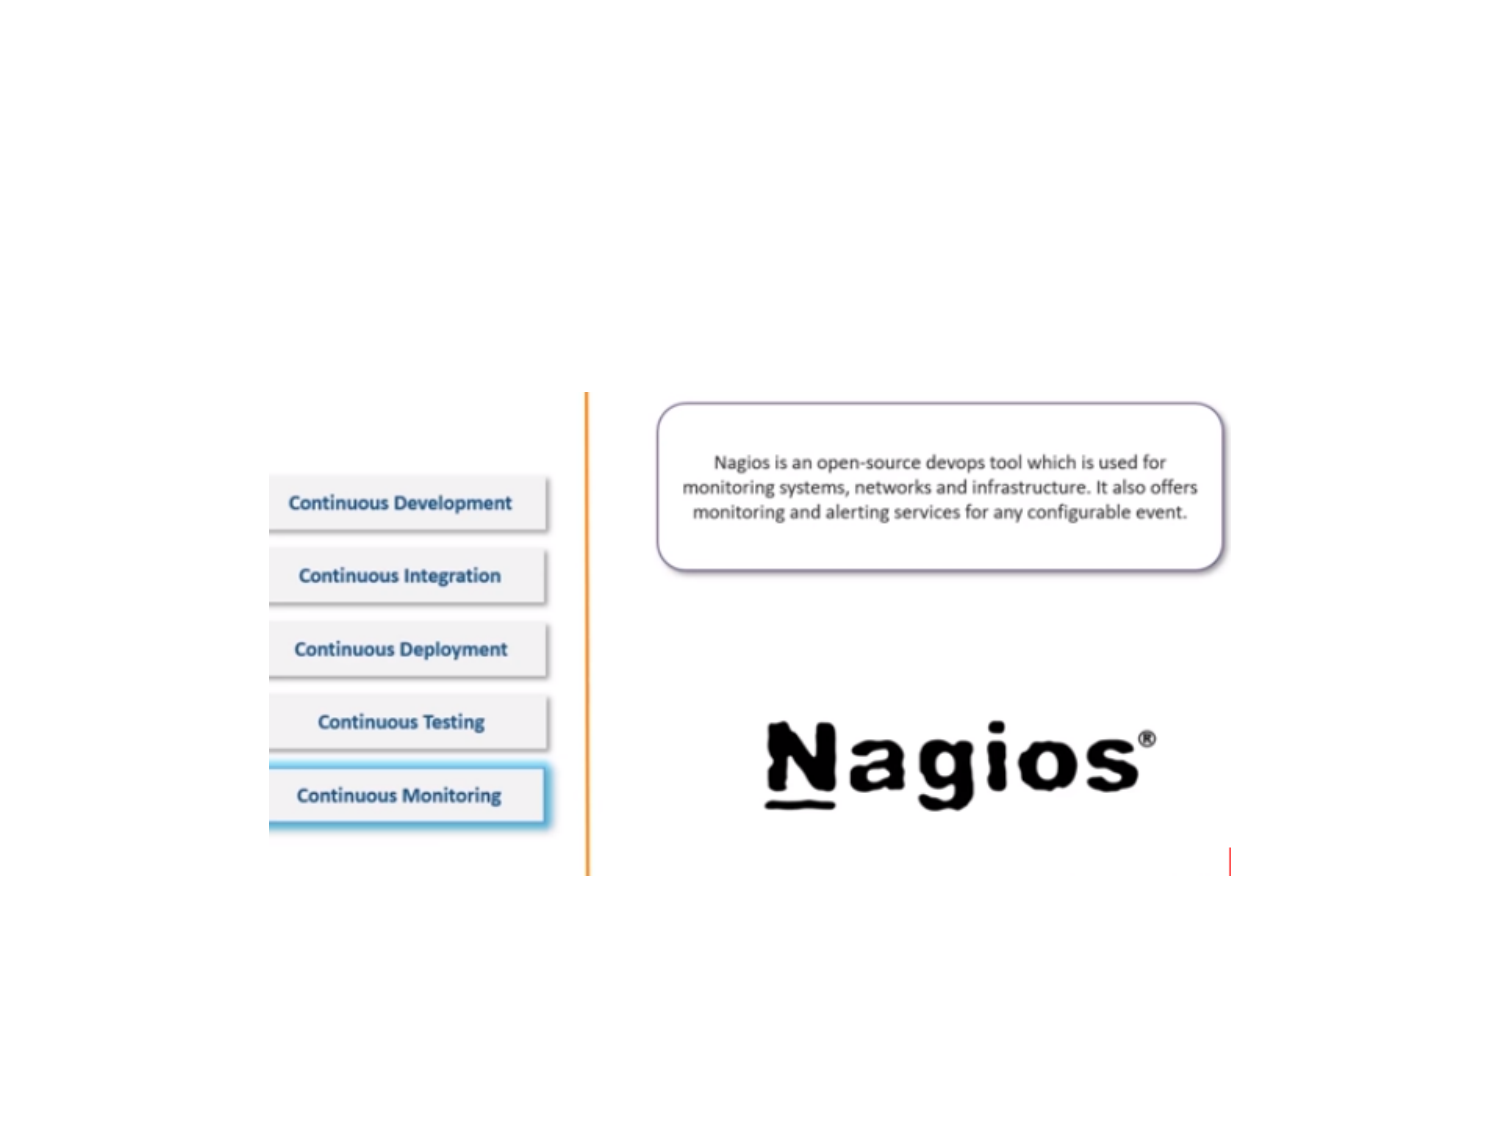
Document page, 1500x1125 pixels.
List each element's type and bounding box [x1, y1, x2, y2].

list [269, 391, 1231, 876]
